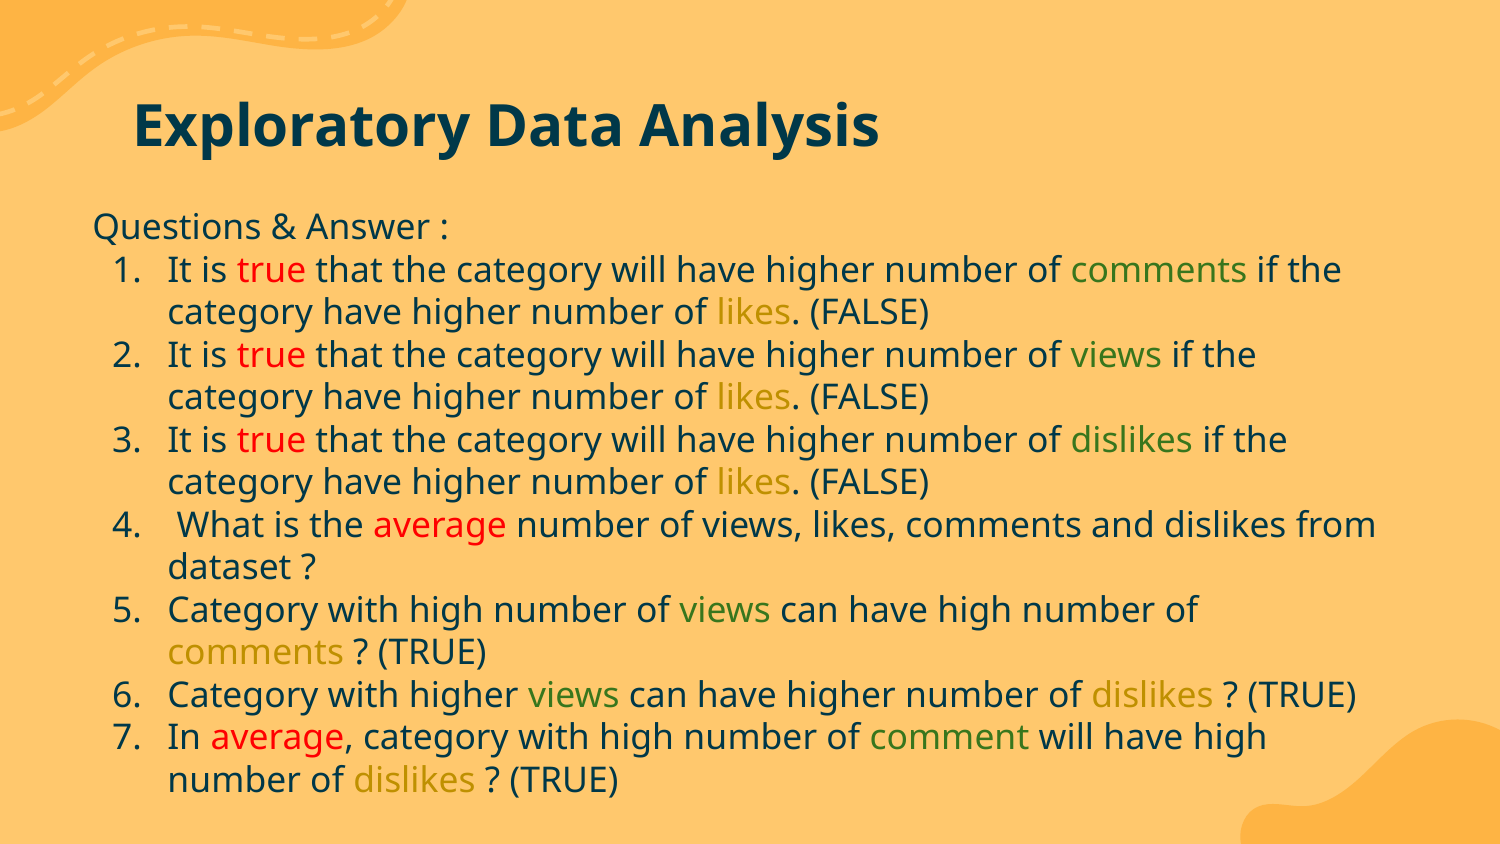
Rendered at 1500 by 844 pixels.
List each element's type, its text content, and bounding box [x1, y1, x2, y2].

list Questions & Answer : It is true that the category will have higher number of comments if the category have higher number of likes. (FALSE) It is true that the category will have higher number of views if the category have higher number of likes. (FALSE) It is true that the category will have higher number of dislikes if the category have higher number of likes. (FALSE) What is the average number of views, likes, comments and dislikes from dataset ? Category with high number of views can have high number of comments ? (TRUE) Category with higher views can have higher number of dislikes ? (TRUE) In average, category with high number of comment will have high number of dislikes ? (TRUE) [77, 189, 1418, 750]
title Exploratory Data Analysis [116, 72, 1383, 167]
